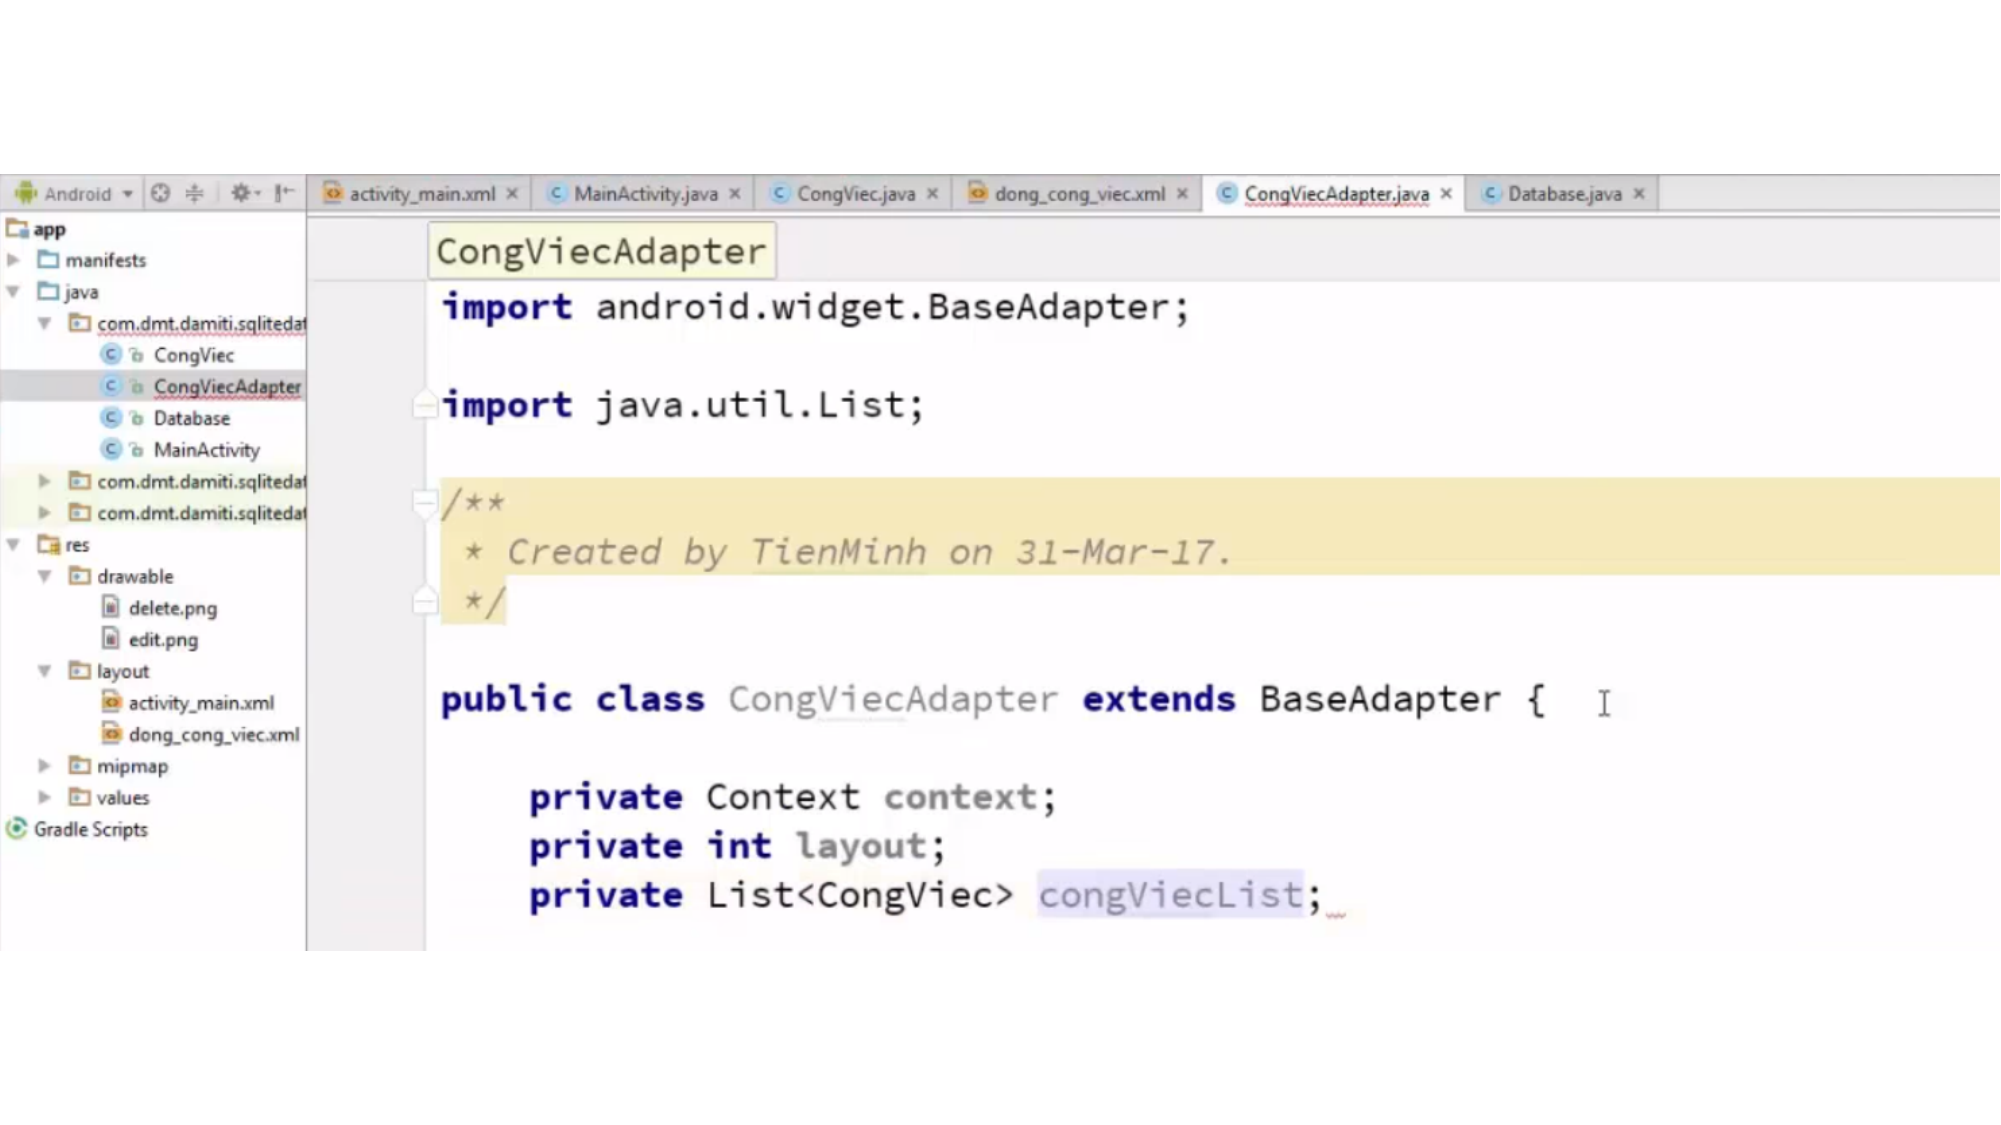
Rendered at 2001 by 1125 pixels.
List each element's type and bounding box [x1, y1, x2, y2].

picture [0, 174, 2000, 951]
